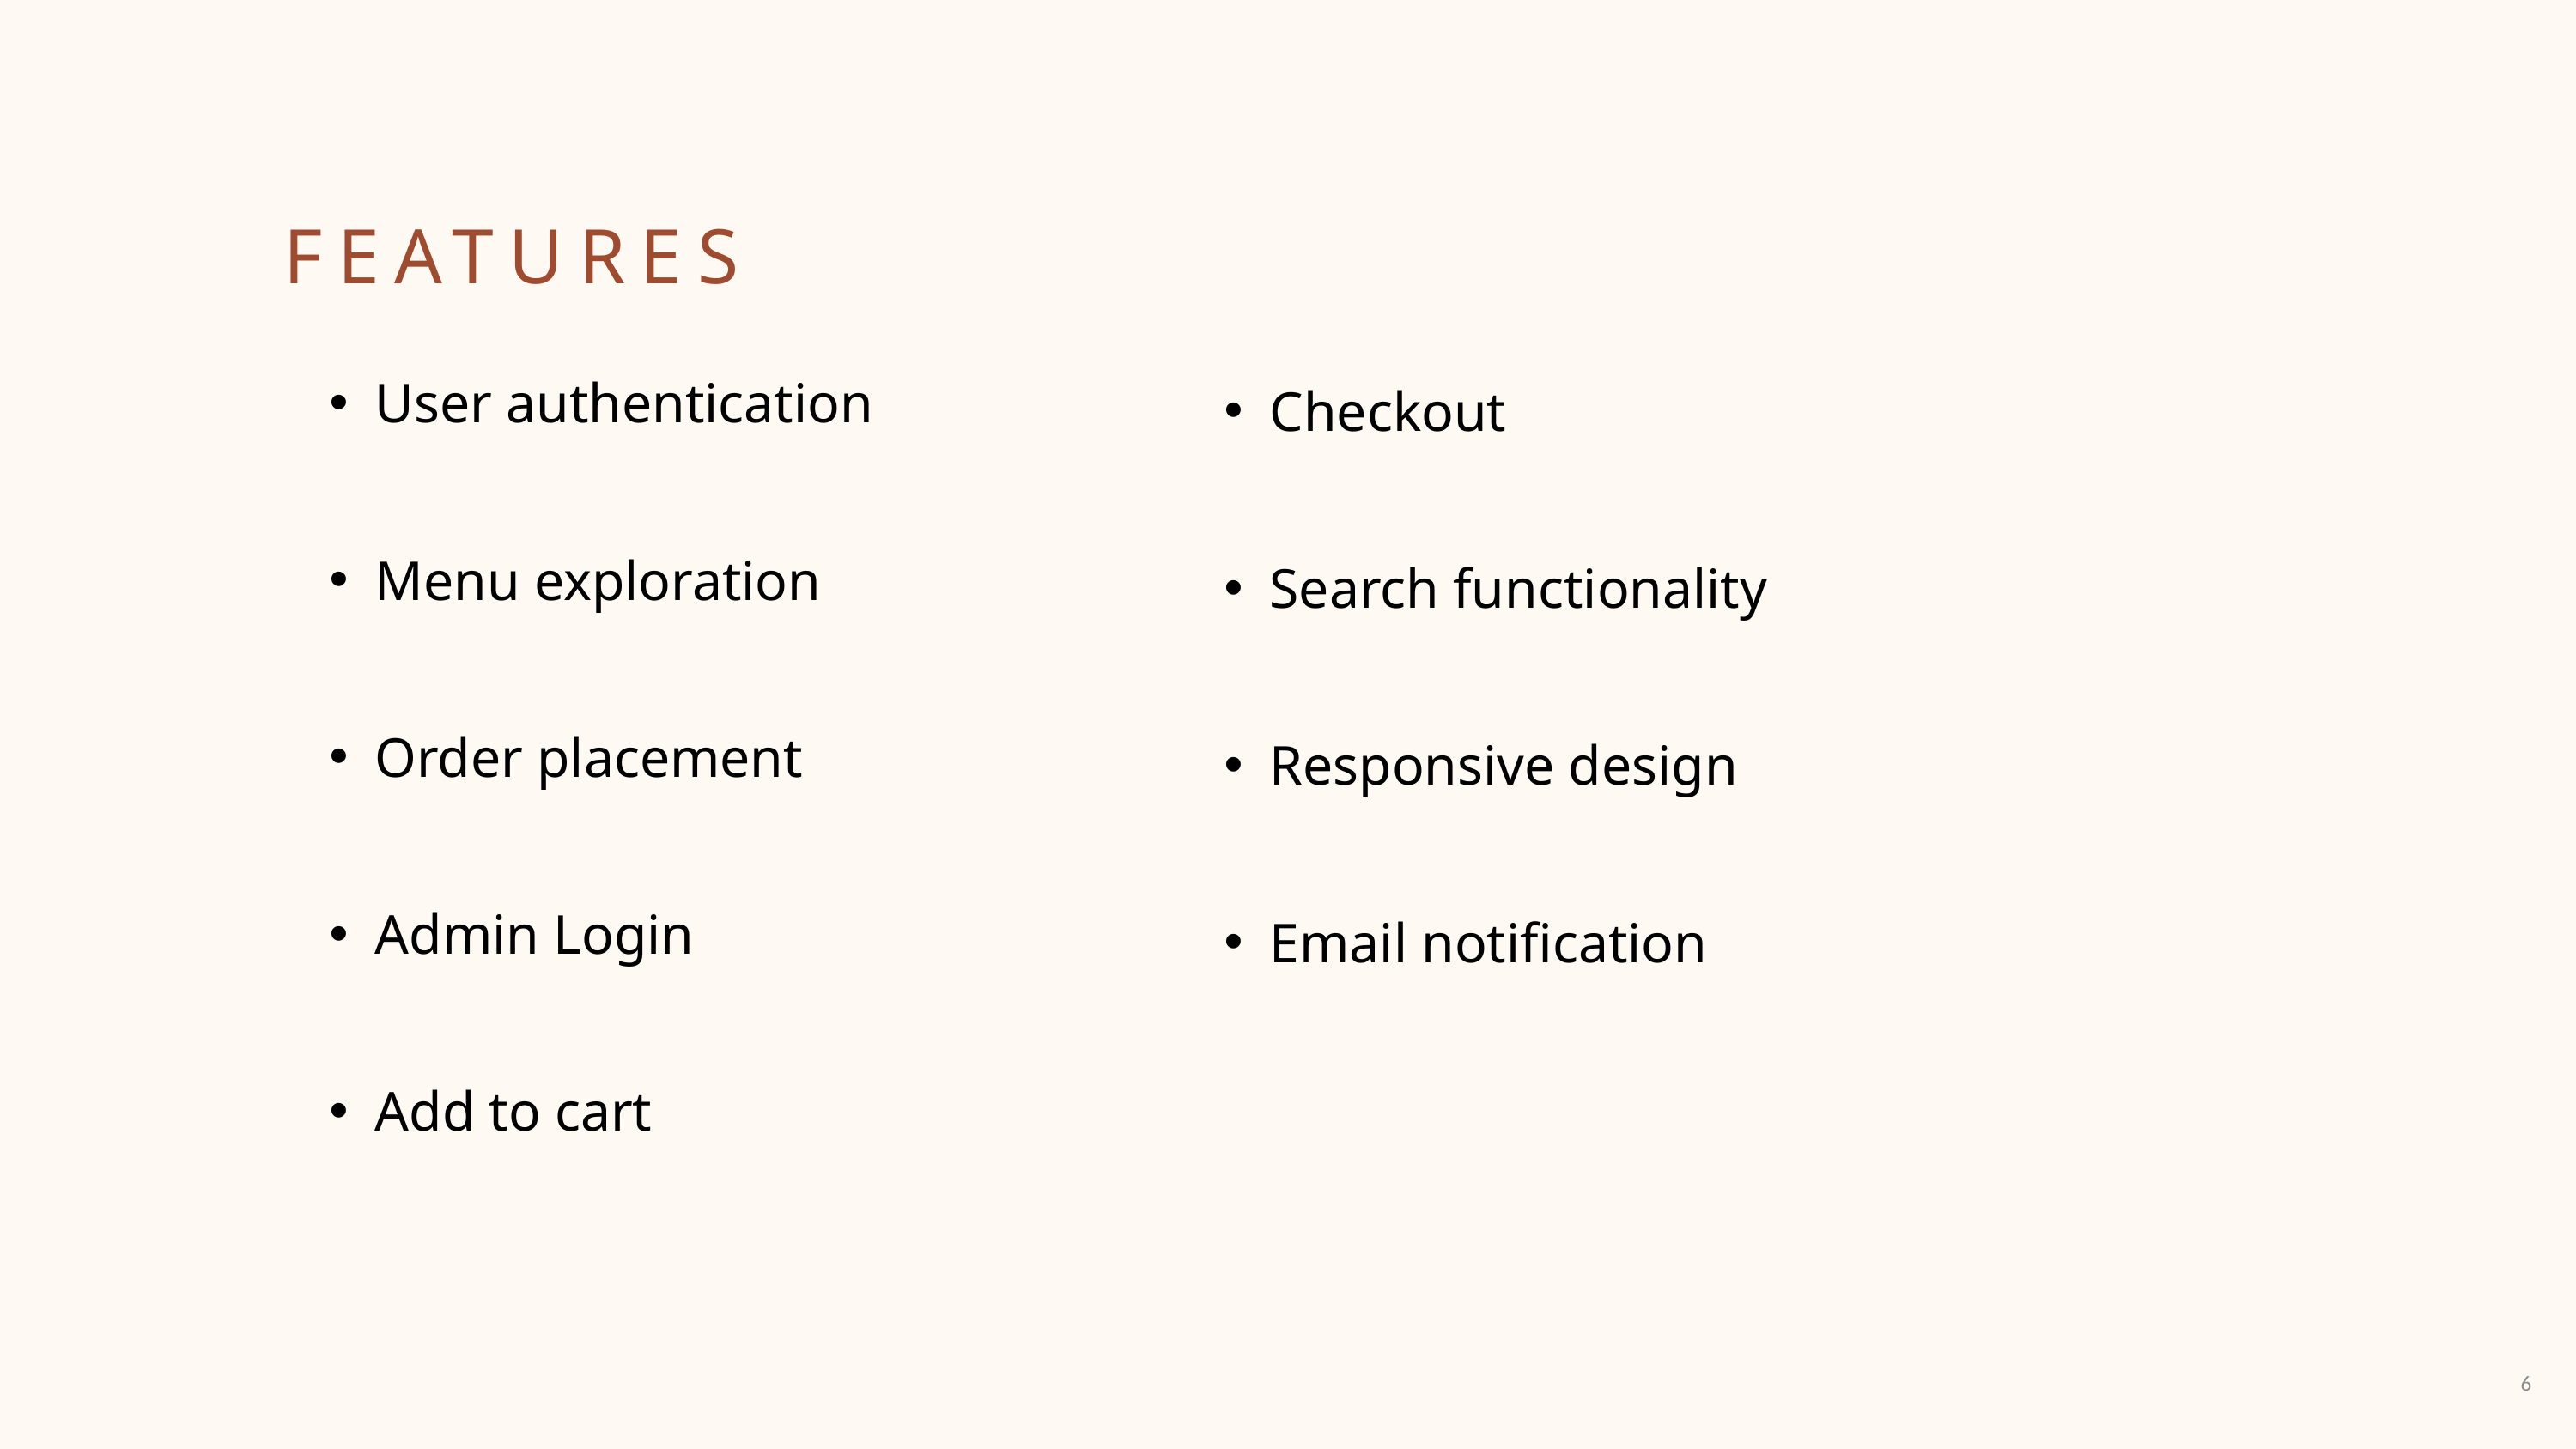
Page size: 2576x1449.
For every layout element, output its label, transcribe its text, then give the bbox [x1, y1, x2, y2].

text_box Checkout Search functionality Responsive design Email notification [1178, 353, 1947, 973]
text_box User authentication Menu exploration Order placement Admin Login Add to cart [283, 374, 1117, 1260]
slide_number 6 [2039, 1164, 2545, 1449]
text_box FEATURES [283, 208, 1007, 299]
